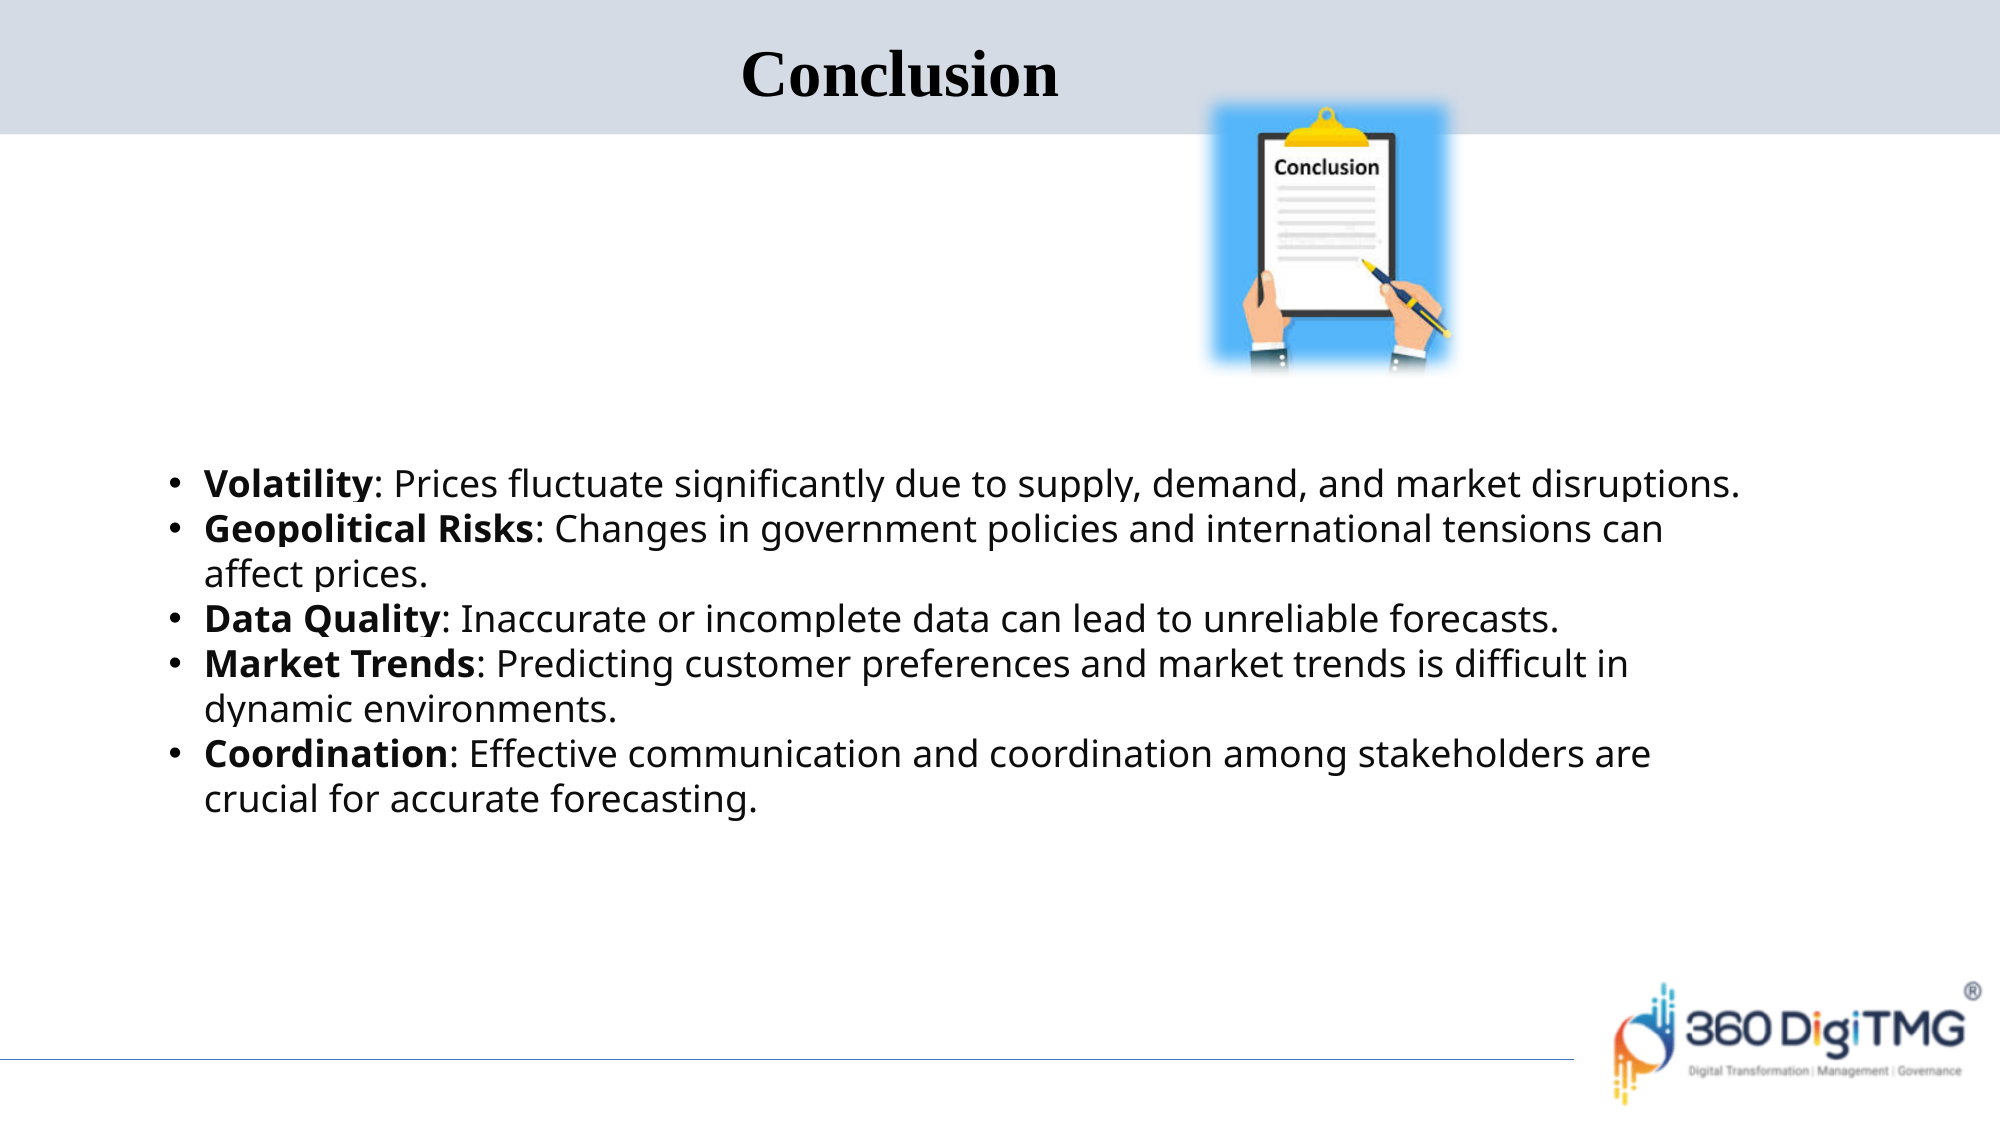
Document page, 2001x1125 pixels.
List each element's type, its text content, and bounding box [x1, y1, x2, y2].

title Conclusion [37, 0, 1763, 177]
picture [1193, 86, 1466, 381]
picture [1574, 953, 2000, 1114]
text_box Volatility: Prices fluctuate significantly due to supply, demand, and market disruptions. Geopolitical Risks: Changes in government policies and international tensions can affect prices. Data Quality: Inaccurate or incomplete data can lead to unreliable forecasts. Market Trends: Predicting customer preferences and market trends is difficult in dynamic environments. Coordination: Effective communication and coordination among stakeholders are crucial for accurate forecasting. [153, 452, 1763, 873]
